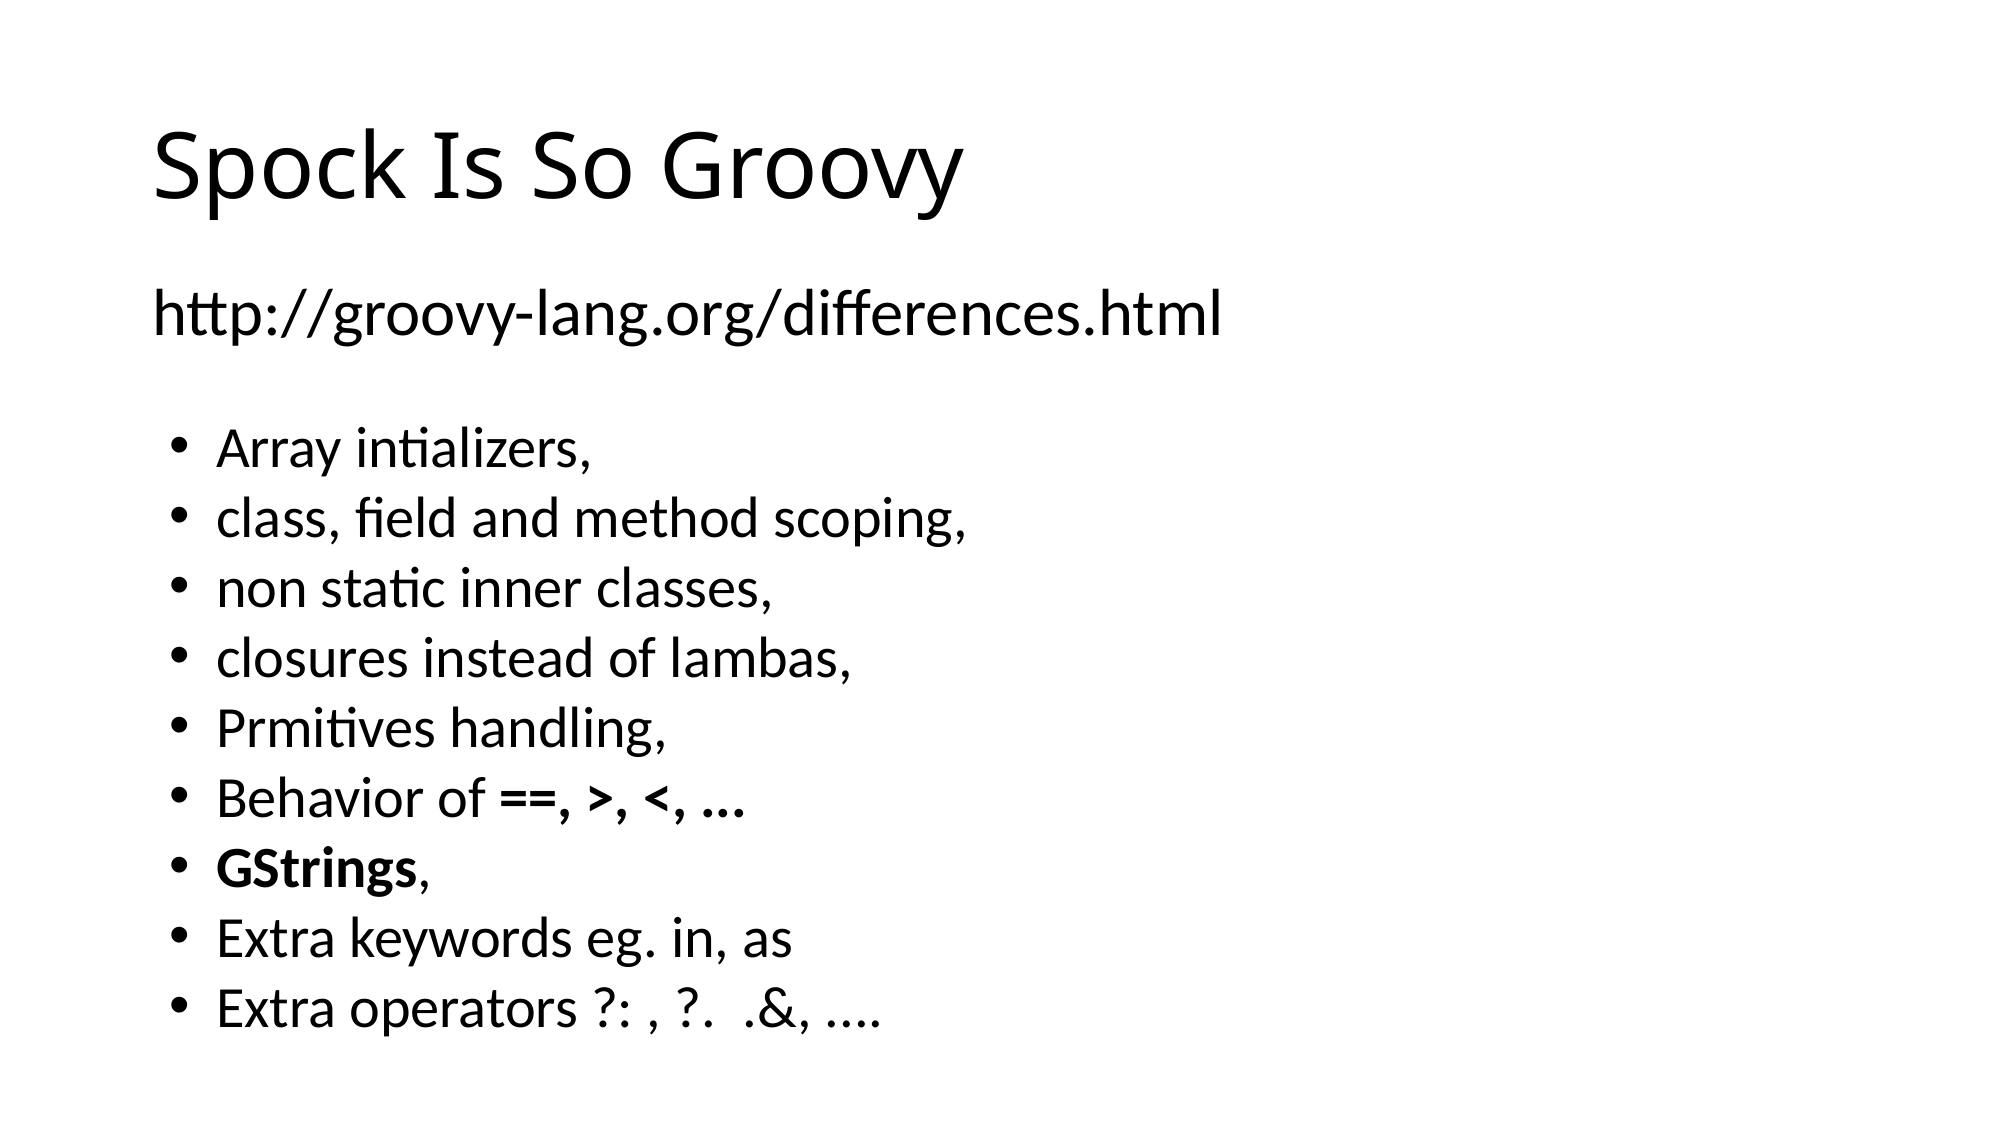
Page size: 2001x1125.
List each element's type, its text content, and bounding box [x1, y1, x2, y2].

text_box http://groovy-lang.org/differences.html [137, 261, 1820, 357]
text_box Array intializers, class, field and method scoping, non static inner classes, closures instead of lambas, Prmitives handling, Behavior of ==, >, <, ... GStrings, Extra keywords eg. in, as Extra operators ?: , ?. .&, .... [154, 401, 1834, 1047]
title Spock Is So Groovy [137, 59, 1863, 278]
